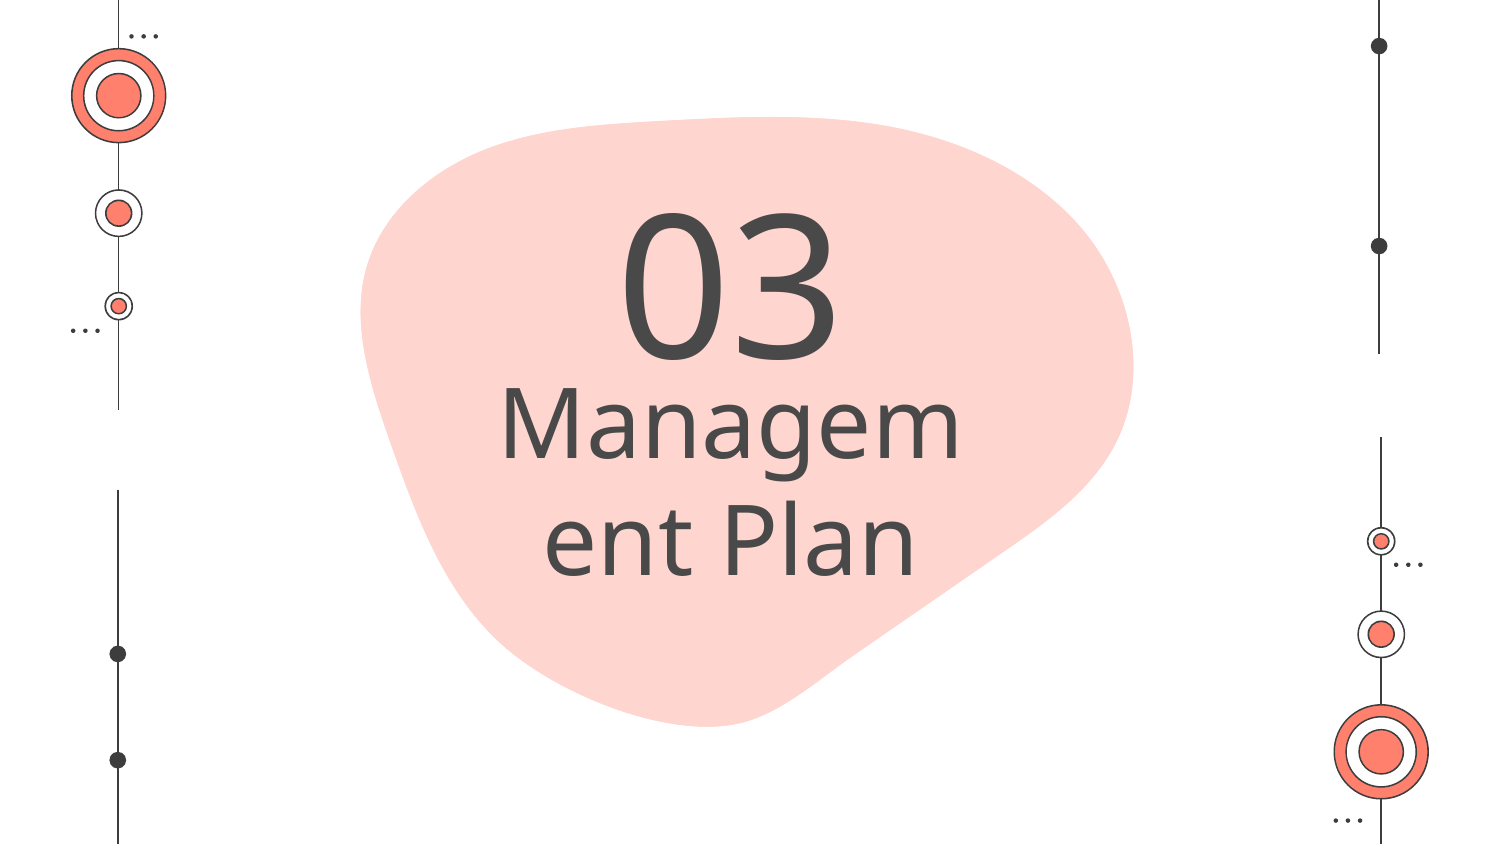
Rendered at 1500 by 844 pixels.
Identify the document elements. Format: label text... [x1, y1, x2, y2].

title 03 [487, 190, 975, 366]
title Management Plan [462, 411, 999, 544]
